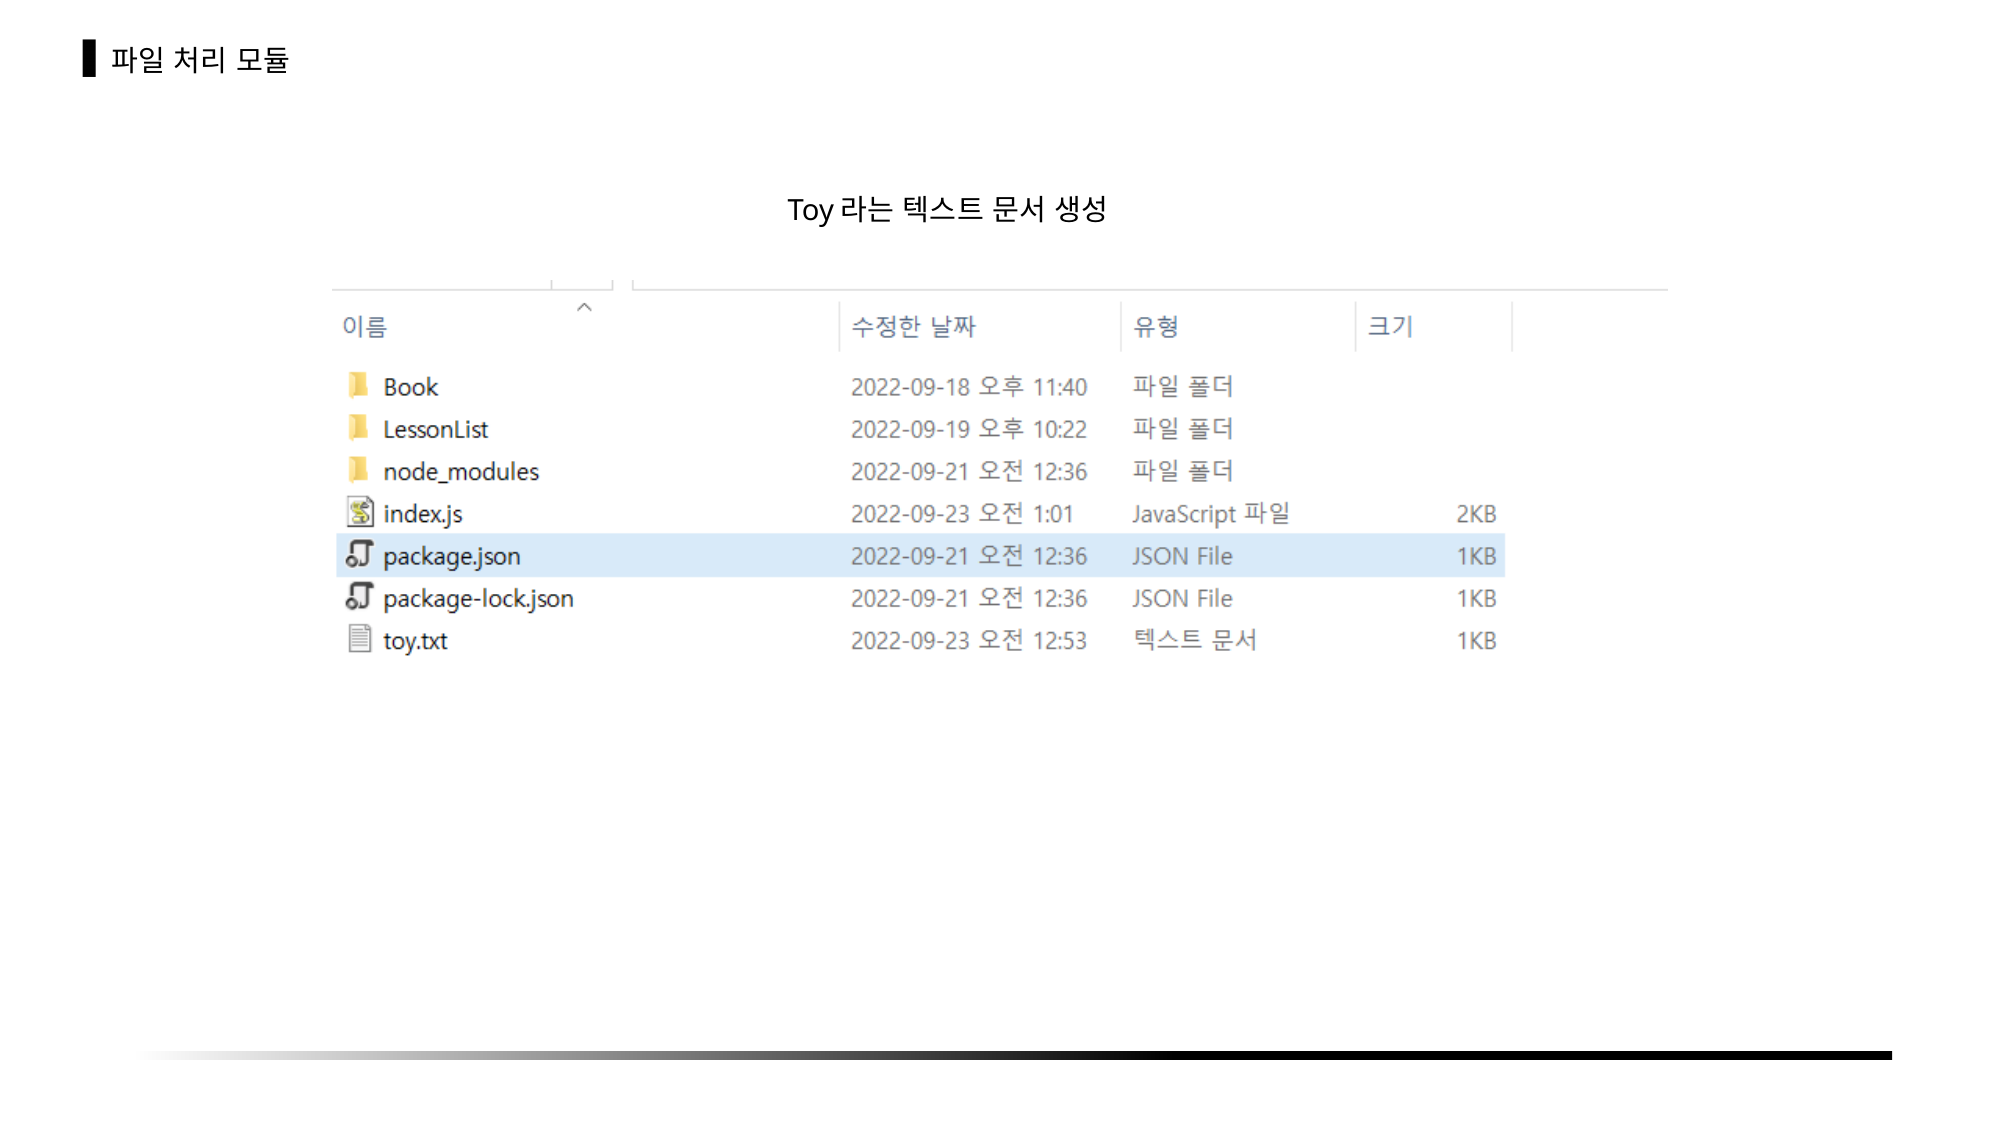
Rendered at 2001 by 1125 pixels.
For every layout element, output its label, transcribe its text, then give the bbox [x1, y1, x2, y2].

picture [83, 40, 96, 77]
text_box 파일 처리 모듈 [96, 34, 495, 85]
text_box Toy라는 텍스트 문서 생성 [772, 183, 1538, 234]
picture [332, 280, 1668, 845]
